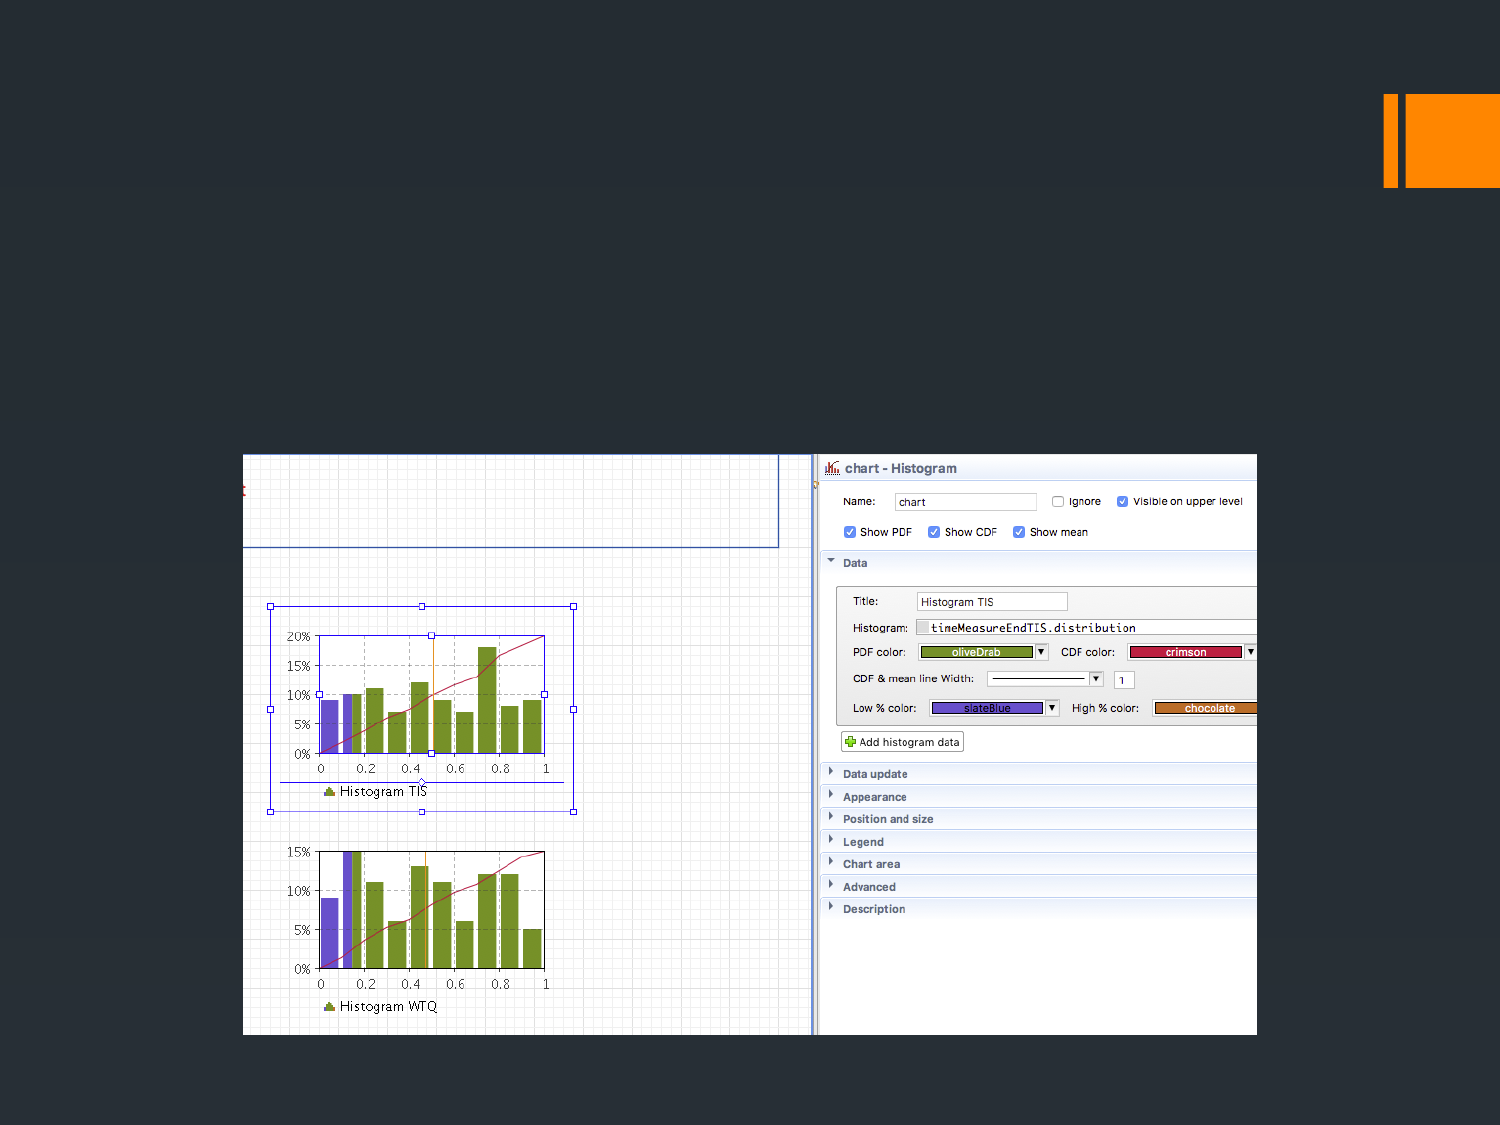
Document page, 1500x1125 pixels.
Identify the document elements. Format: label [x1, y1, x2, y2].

list [149, 453, 1351, 1036]
